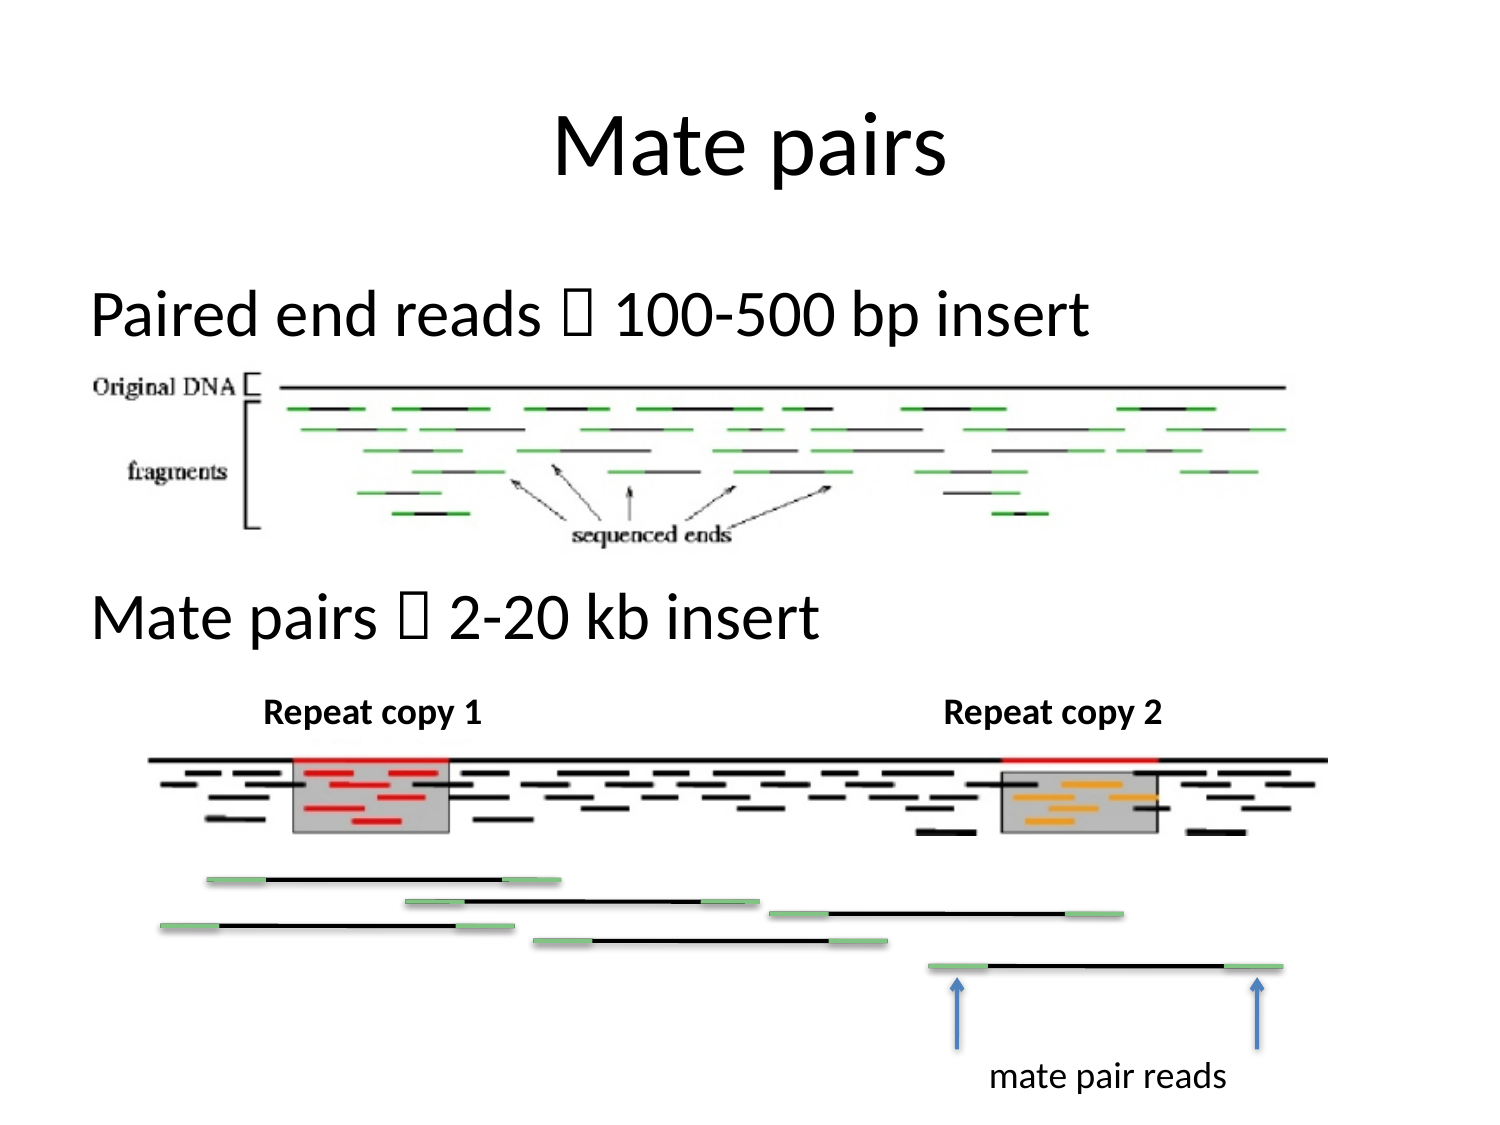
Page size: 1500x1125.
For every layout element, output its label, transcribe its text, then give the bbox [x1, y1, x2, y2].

picture [74, 359, 1375, 570]
title Mate pairs [75, 45, 1425, 233]
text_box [160, 879, 1284, 1105]
list Paired end reads  100-500 bp insert Mate pairs  2-20 kb insert [75, 262, 1425, 1005]
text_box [146, 677, 1329, 836]
